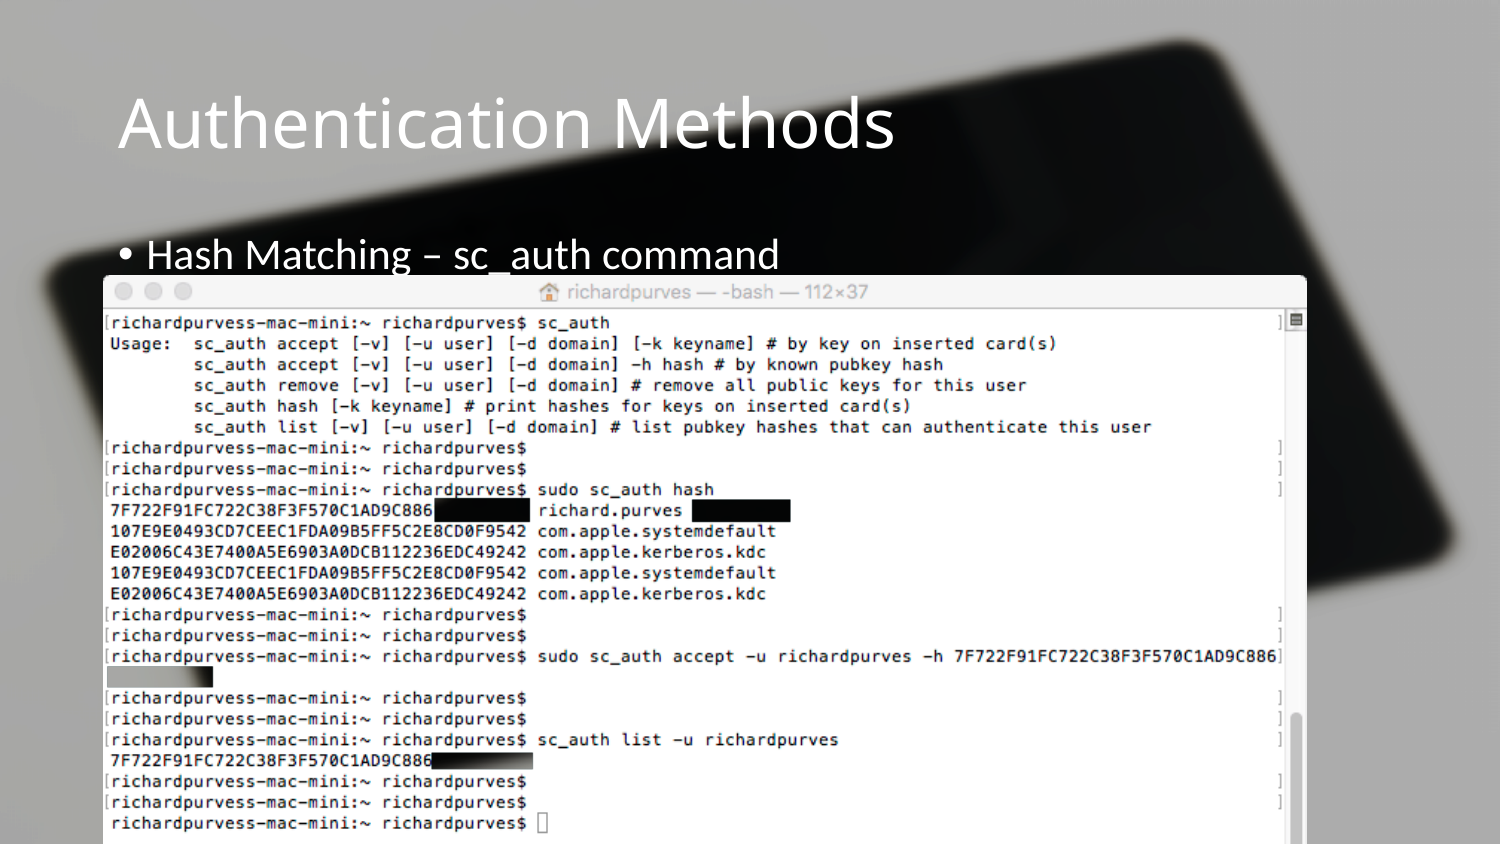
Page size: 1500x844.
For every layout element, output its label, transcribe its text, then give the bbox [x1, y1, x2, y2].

title Authentication Methods [103, 44, 1397, 208]
list Hash Matching – sc_auth command [103, 224, 1397, 760]
picture [0, 0, 1500, 844]
